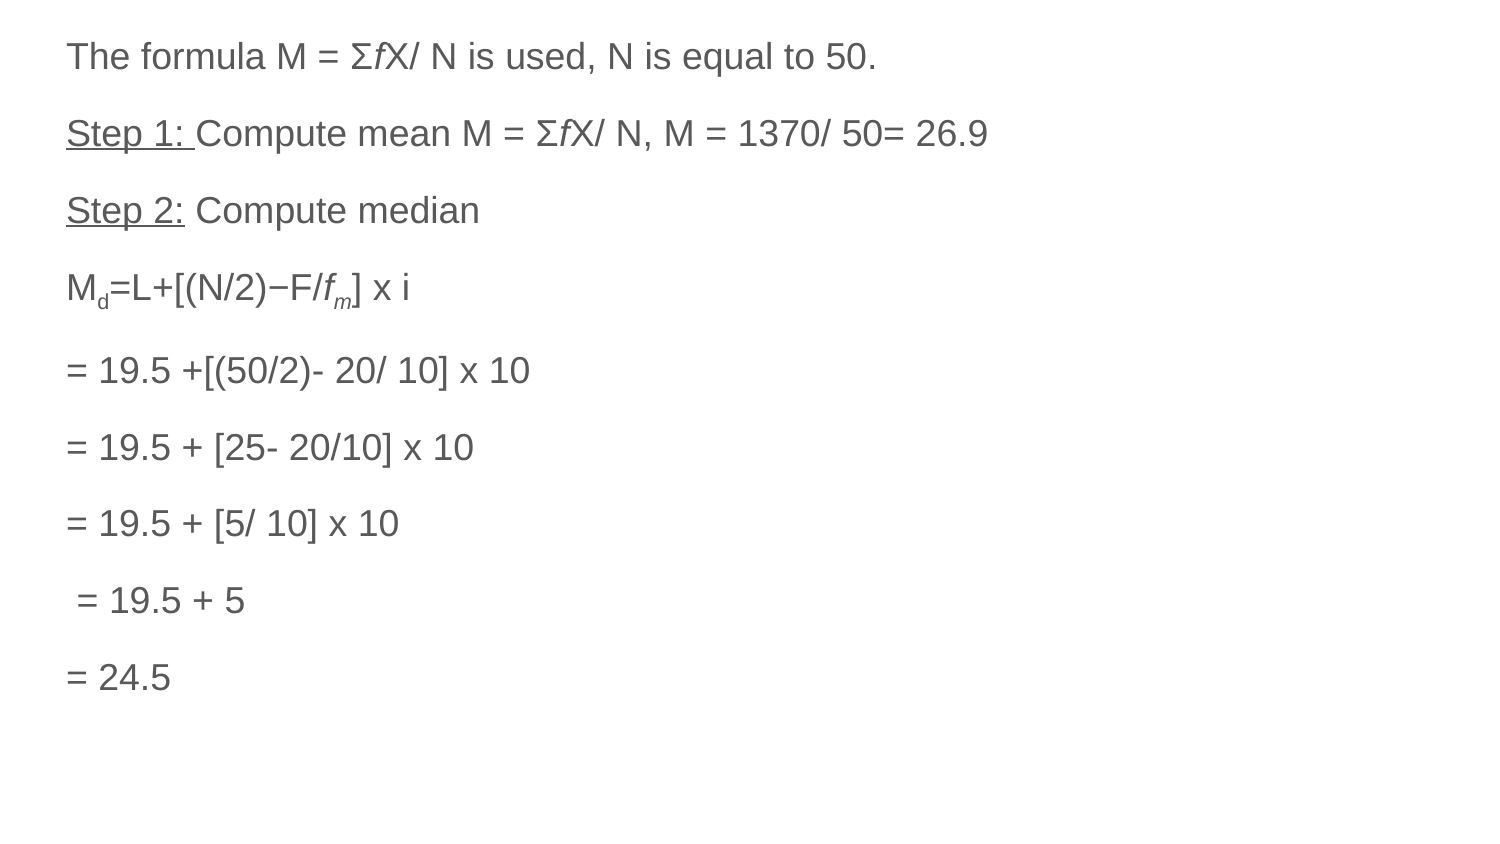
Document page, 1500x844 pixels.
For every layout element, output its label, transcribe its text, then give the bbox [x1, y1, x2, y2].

list The formula M = ΣfX/ N is used, N is equal to 50. Step 1: Compute mean M = ΣfX/ N, M = 1370/ 50= 26.9 Step 2: Compute median Md=L+[(N/2)−F/fm] x i = 19.5 +[(50/2)- 20/ 10] x 10 = 19.5 + [25- 20/10] x 10 = 19.5 + [5/ 10] x 10 = 19.5 + 5 = 24.5 [51, 10, 1449, 750]
